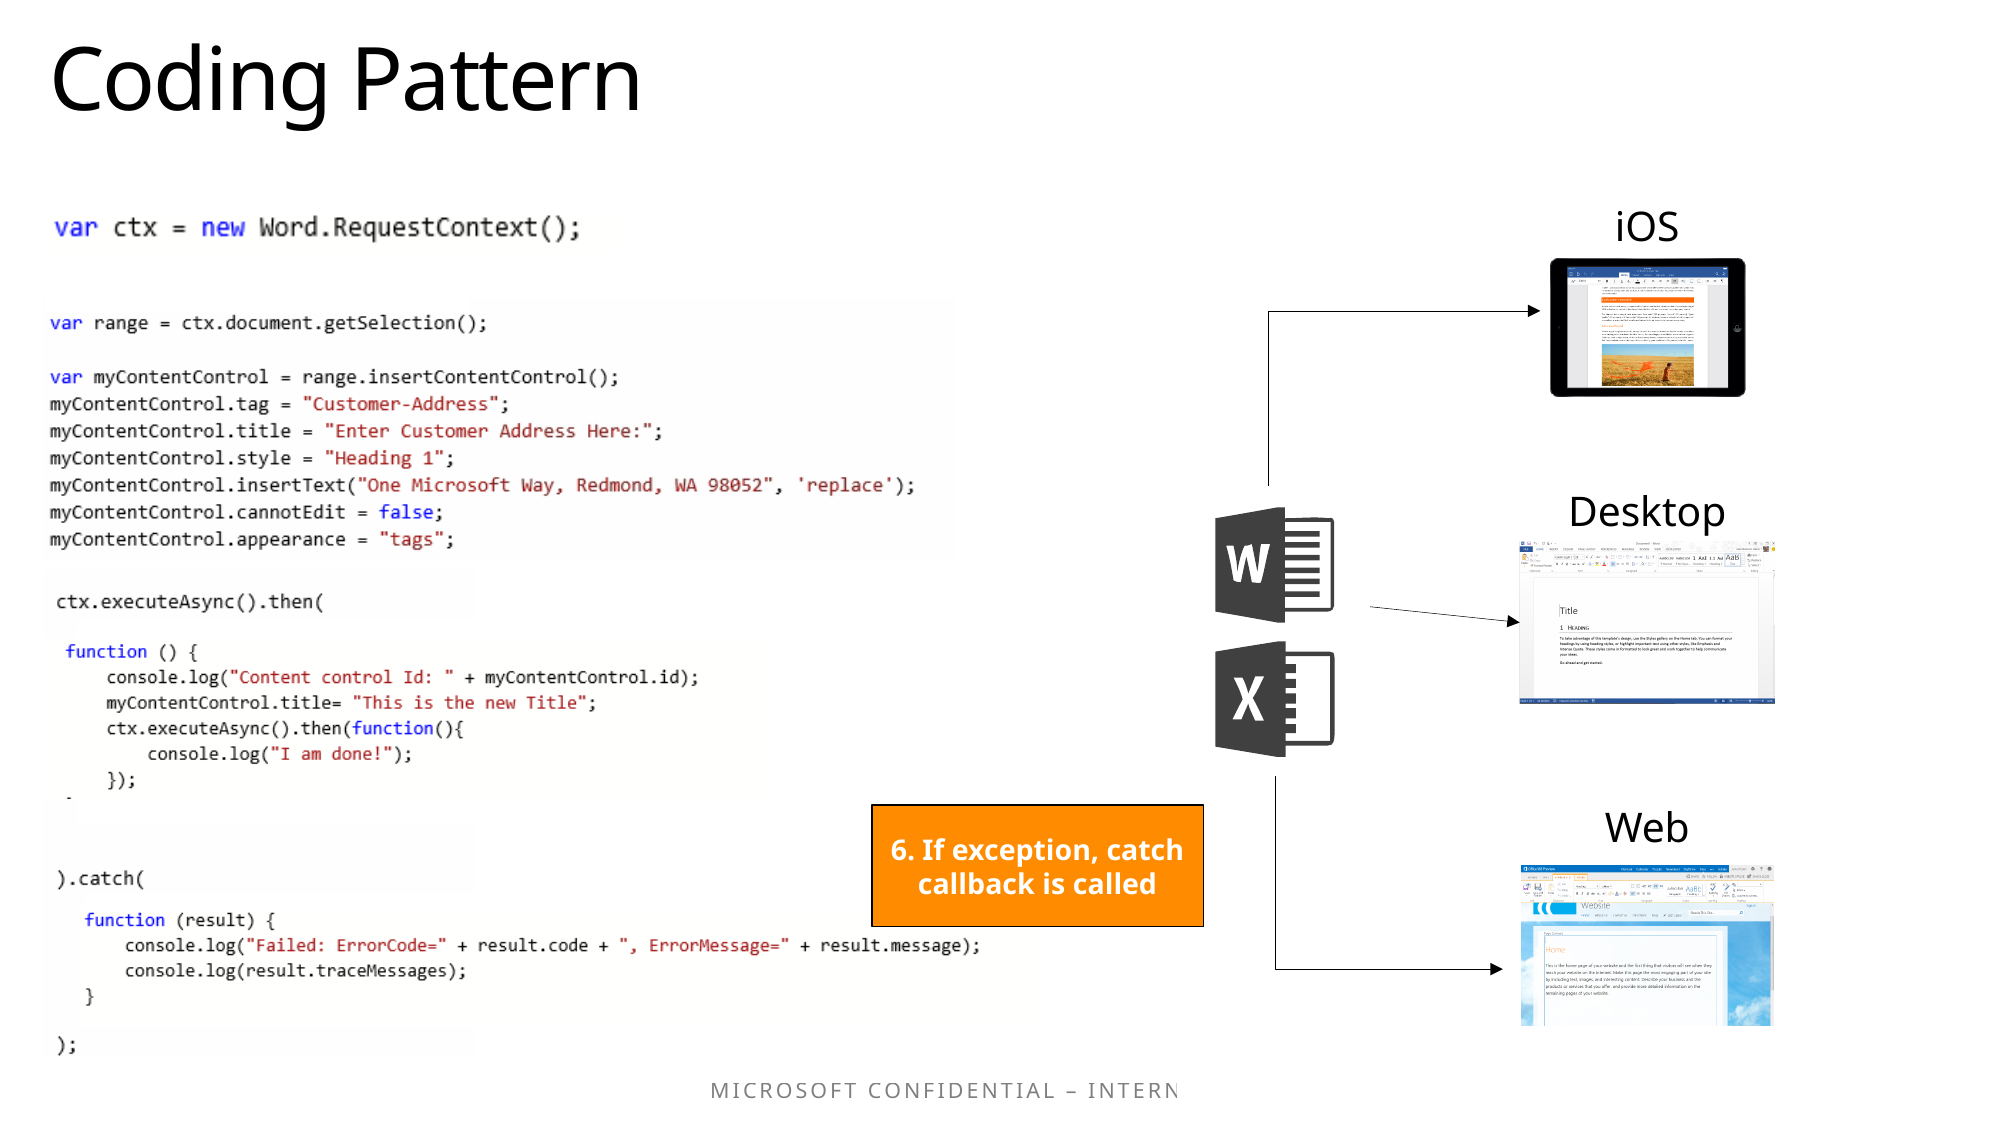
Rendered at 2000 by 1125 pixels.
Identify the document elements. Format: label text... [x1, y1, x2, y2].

picture [42, 569, 1048, 1057]
picture [49, 212, 617, 253]
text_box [1215, 193, 1776, 1026]
text_box 6. If exception, catch callback is called [871, 804, 1204, 927]
picture [42, 297, 956, 561]
title Coding Pattern [49, 34, 1774, 130]
